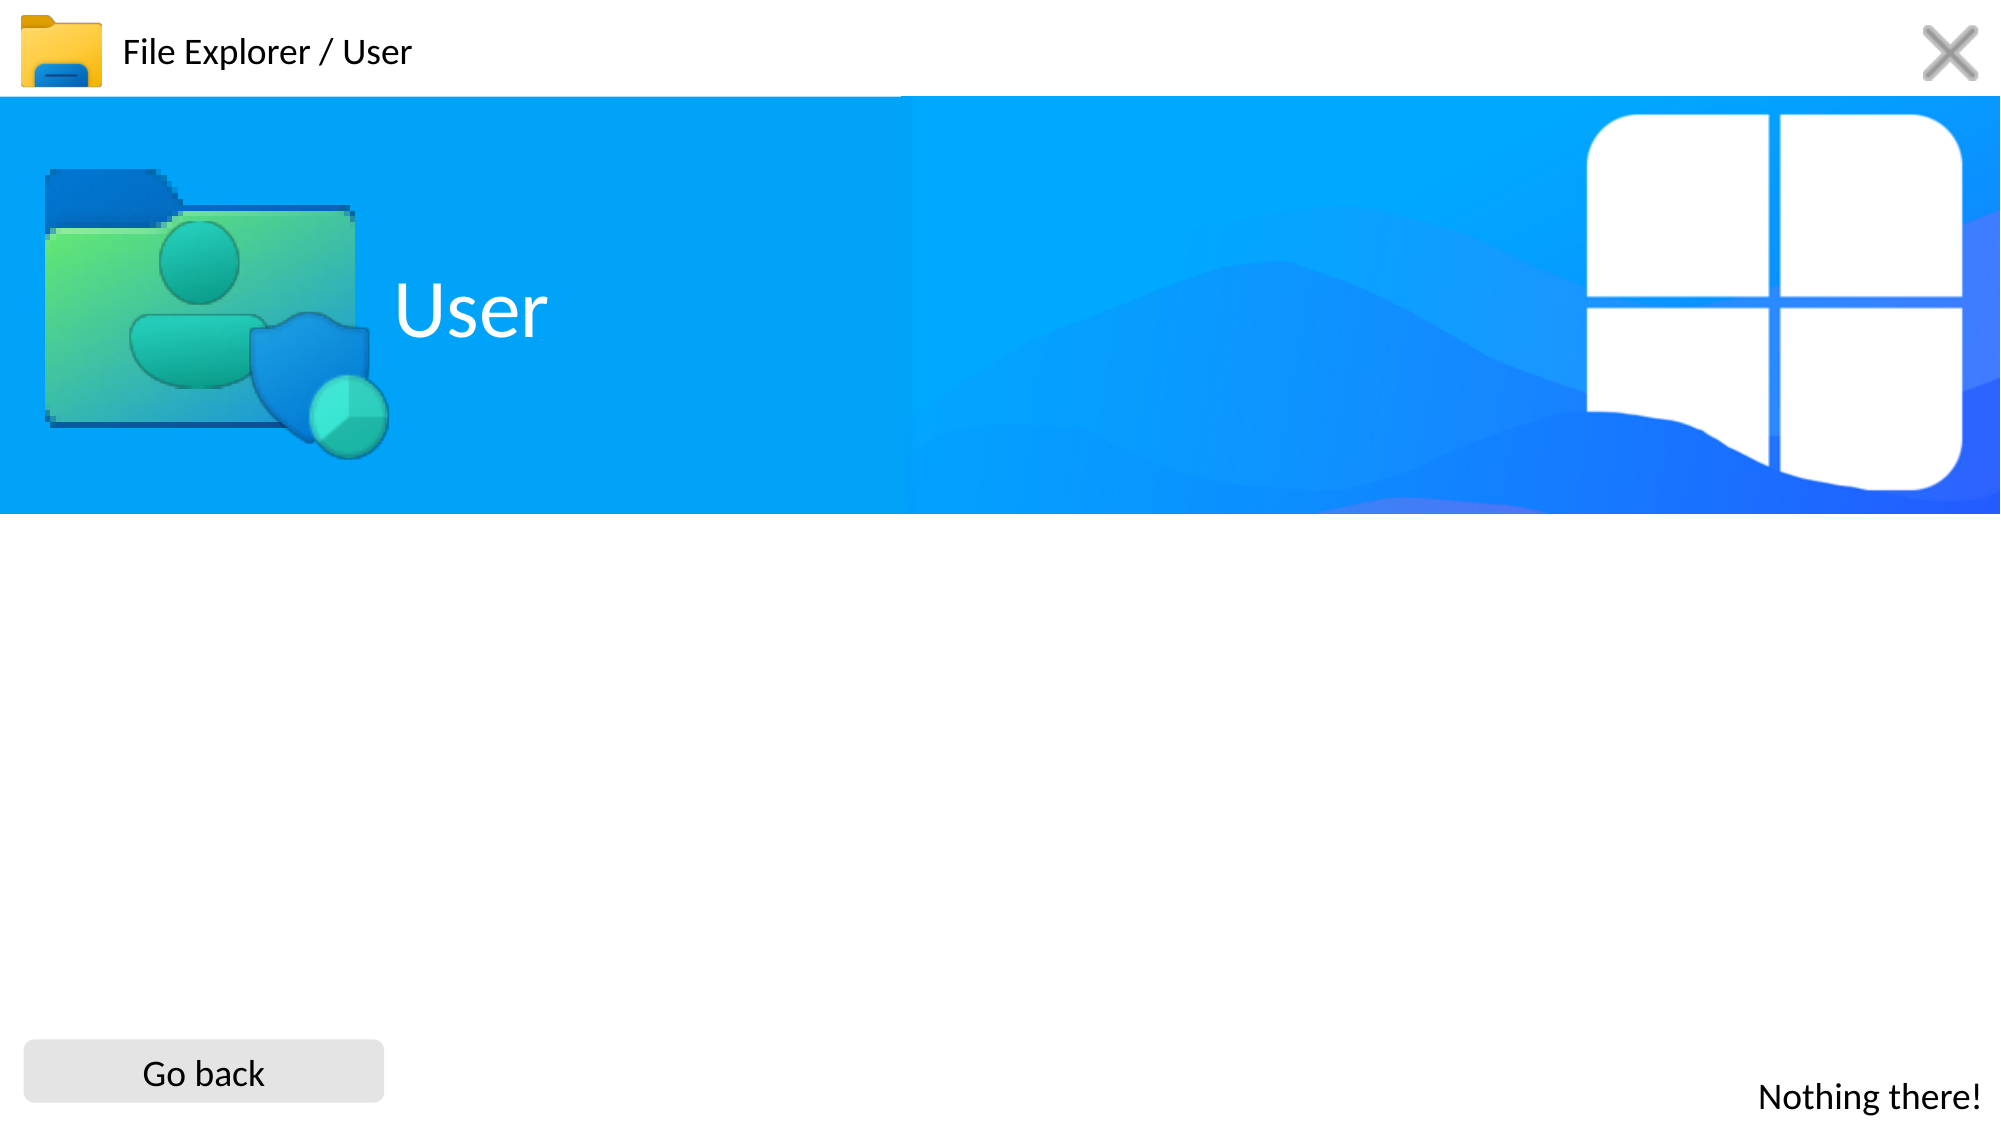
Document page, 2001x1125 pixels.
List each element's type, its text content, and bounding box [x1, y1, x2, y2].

picture [1923, 0, 2000, 81]
text_box [0, 96, 907, 515]
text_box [23, 117, 399, 493]
text_box File Explorer / User [108, 19, 429, 80]
picture [907, 96, 2000, 514]
text_box Nothing there! [1743, 1064, 1999, 1125]
text_box User [399, 247, 565, 362]
picture [20, 9, 102, 91]
text_box Go back [22, 1038, 386, 1104]
